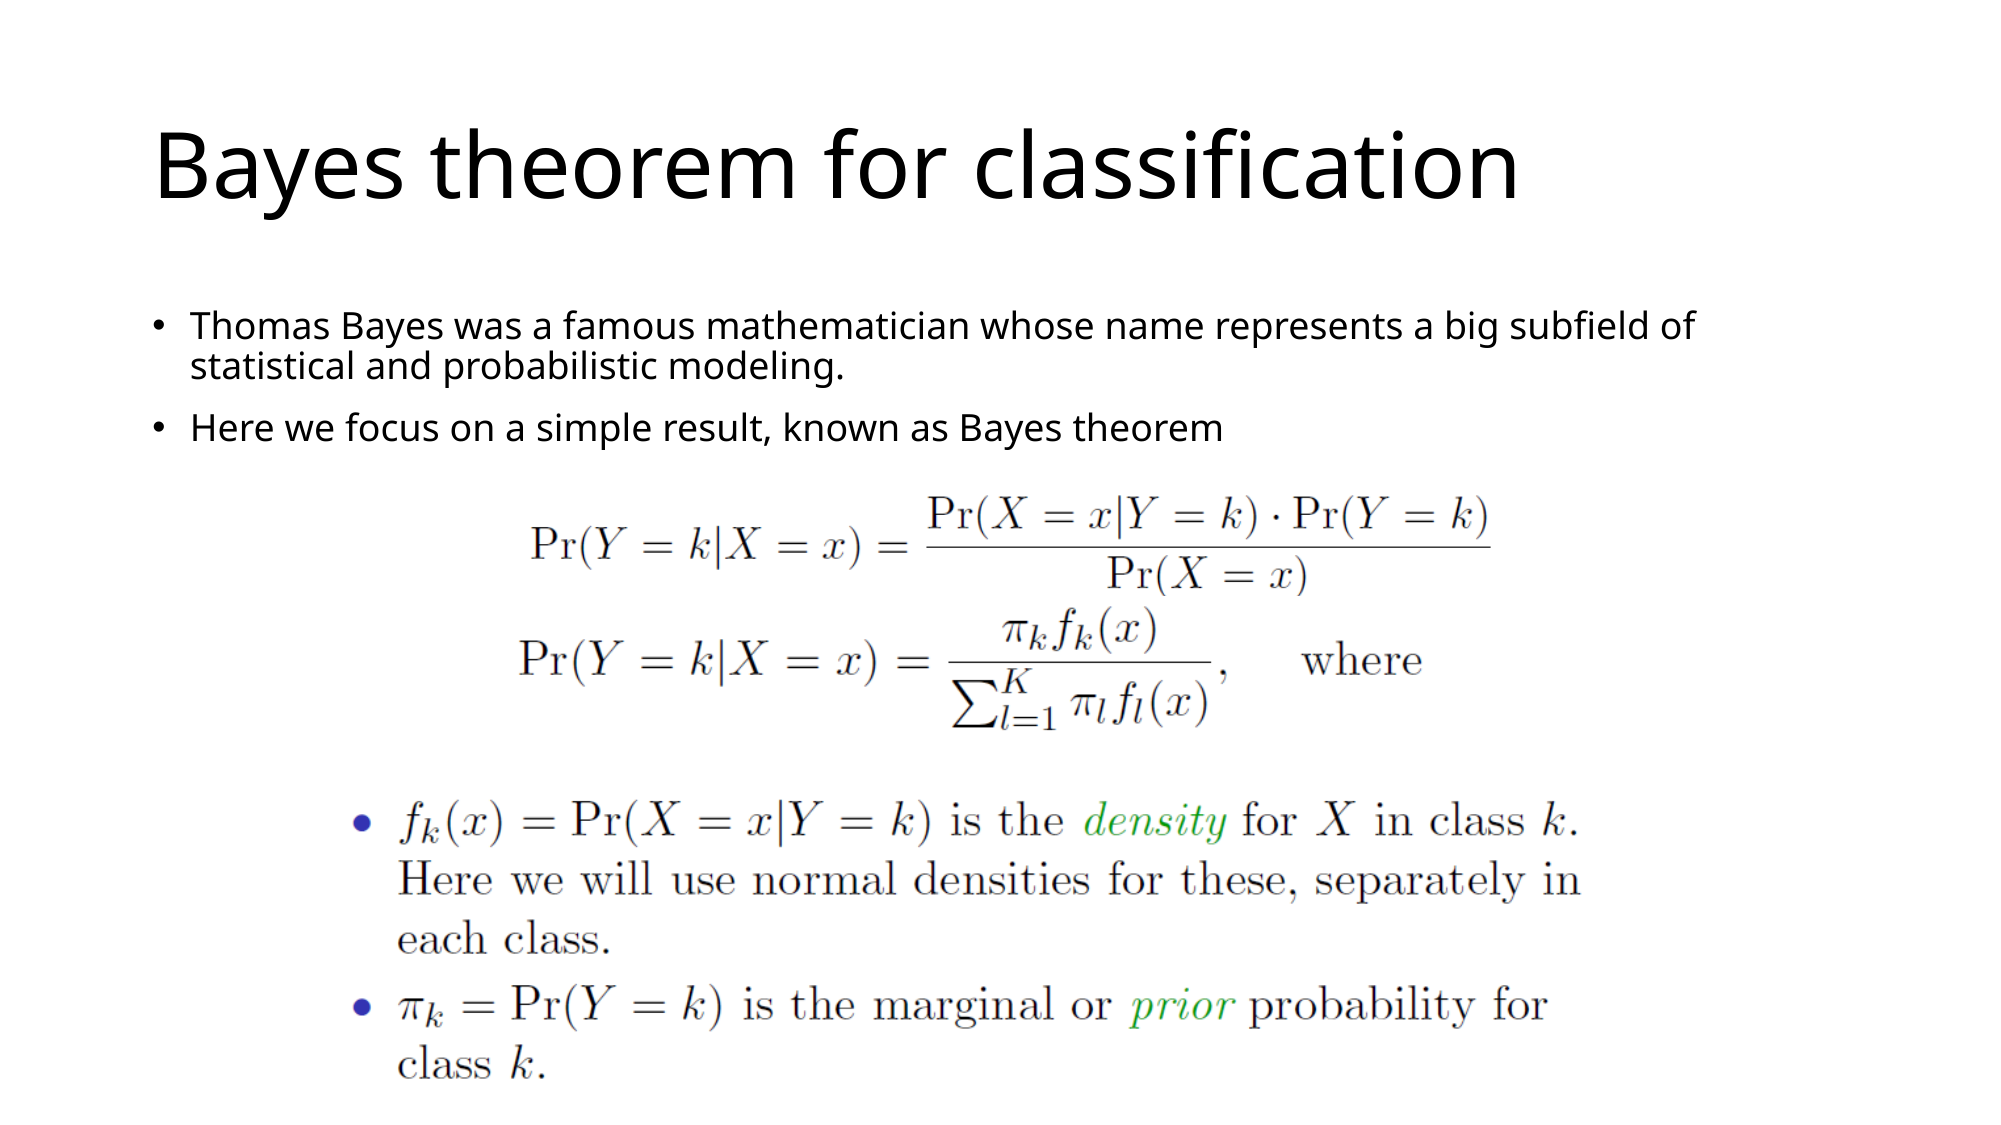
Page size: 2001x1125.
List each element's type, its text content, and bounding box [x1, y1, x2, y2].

title Bayes theorem for classification [137, 59, 1863, 278]
list Thomas Bayes was a famous mathematician whose name represents a big subfield of statistical and probabilistic modeling. Here we focus on a simple result, known as Bayes theorem [137, 299, 1863, 1014]
picture [296, 465, 1616, 1086]
